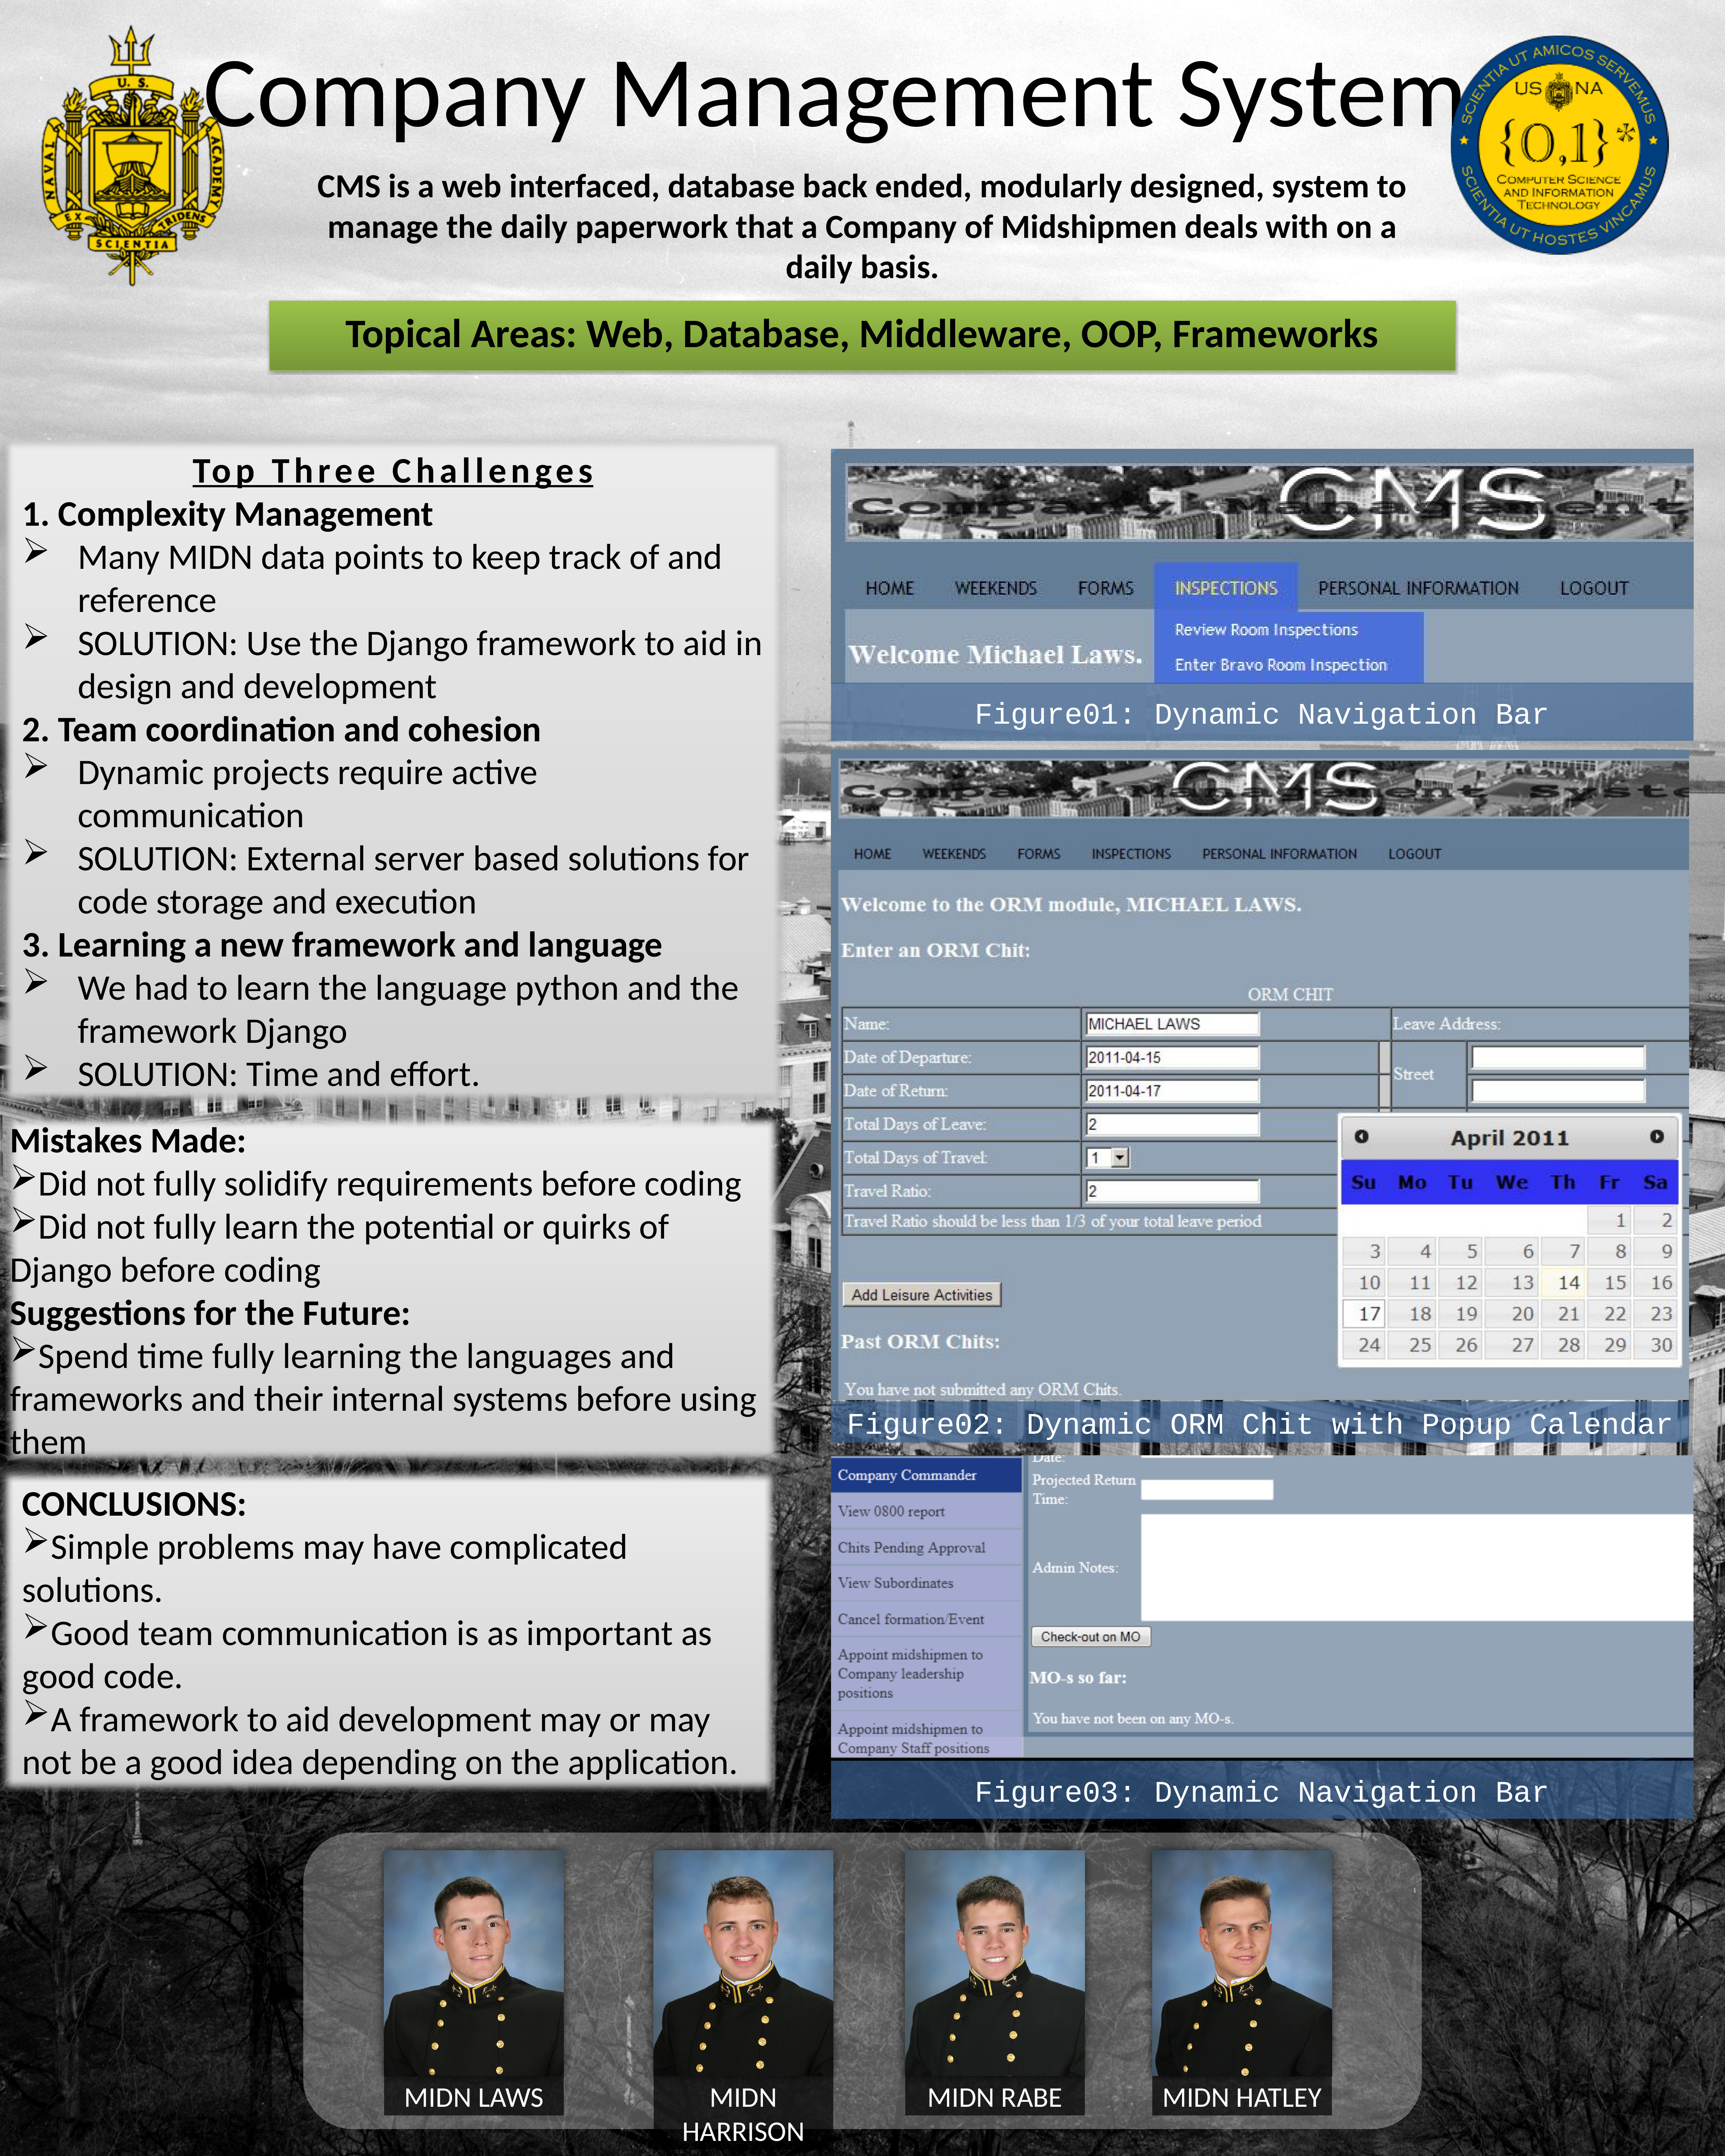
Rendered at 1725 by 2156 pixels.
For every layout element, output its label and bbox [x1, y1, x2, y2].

text_box [831, 449, 1694, 737]
text_box [831, 750, 1689, 1443]
text_box [303, 1832, 1422, 2129]
picture [0, 0, 1725, 2156]
text_box [831, 1455, 1694, 1820]
